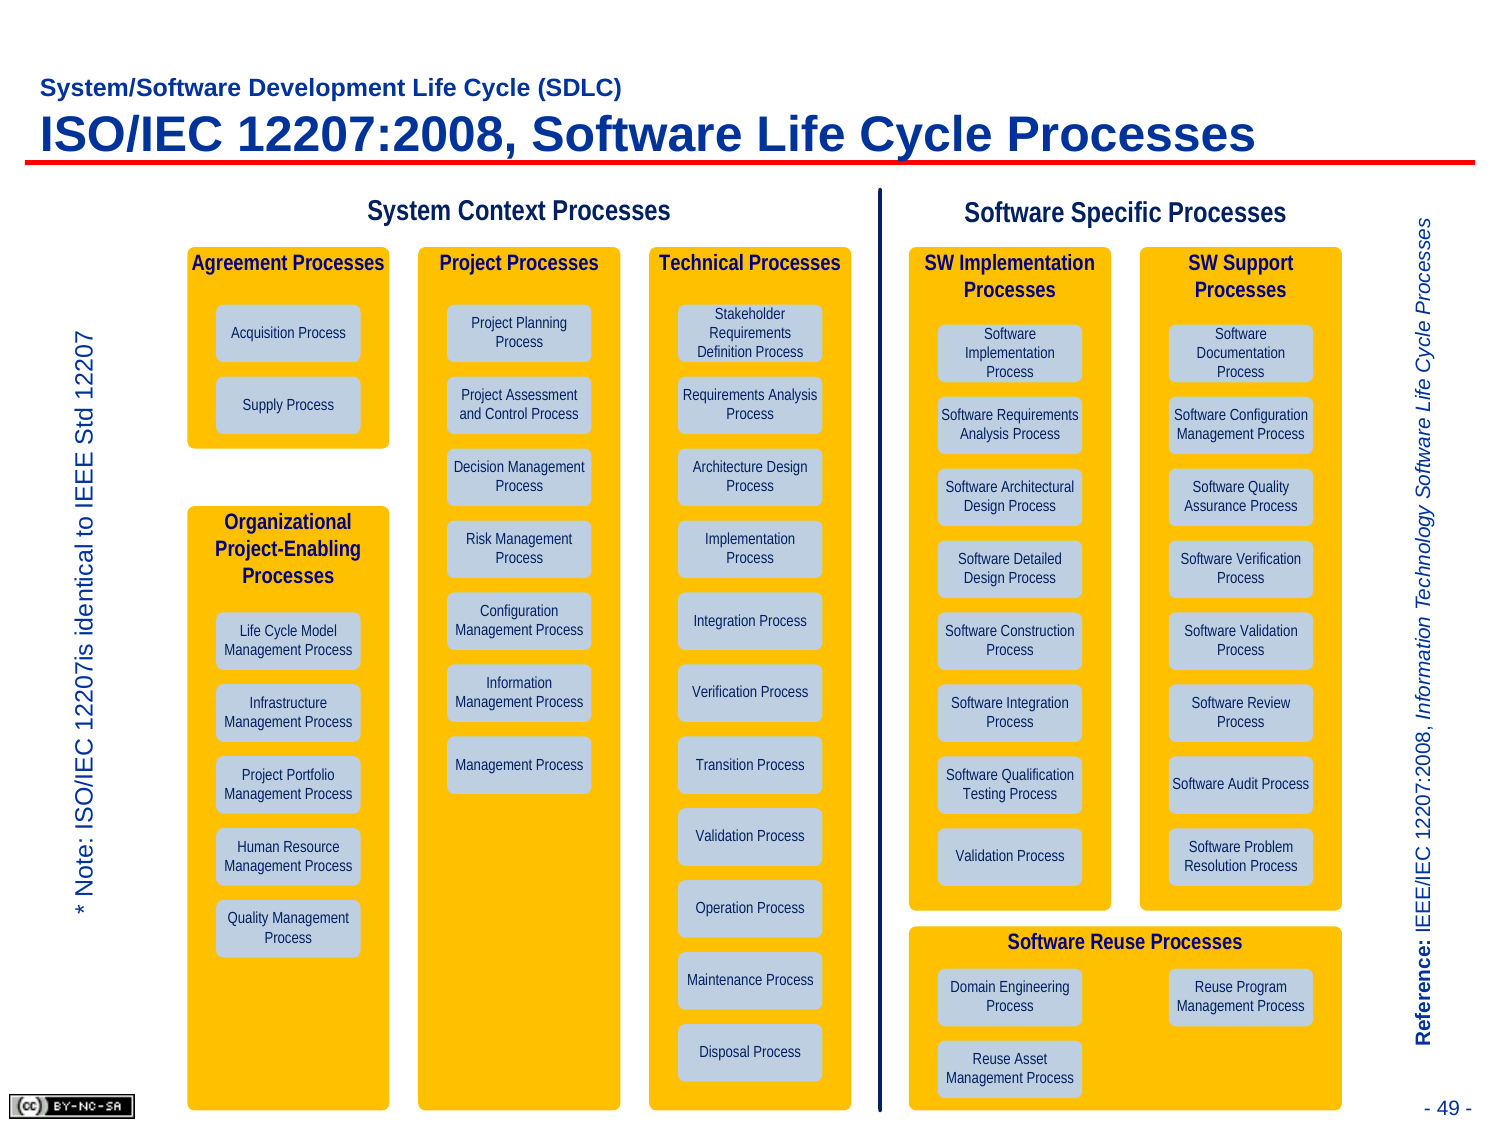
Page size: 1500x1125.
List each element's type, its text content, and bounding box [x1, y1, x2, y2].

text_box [184, 183, 1345, 1116]
text_box Reference: IEEE/IEC 12207:2008, Information Technology Software Life Cycle Processes [1401, 203, 1442, 1062]
slide_number - 49 - [1341, 1087, 1488, 1125]
title System/Software Development Life Cycle (SDLC) ISO/IEC 12207:2008, Software Life Cycle Processes [24, 0, 1463, 169]
picture [9, 1094, 135, 1119]
text_box * Note: ISO/IEC 12207is identical to IEEE Std 12207 [60, 315, 106, 929]
